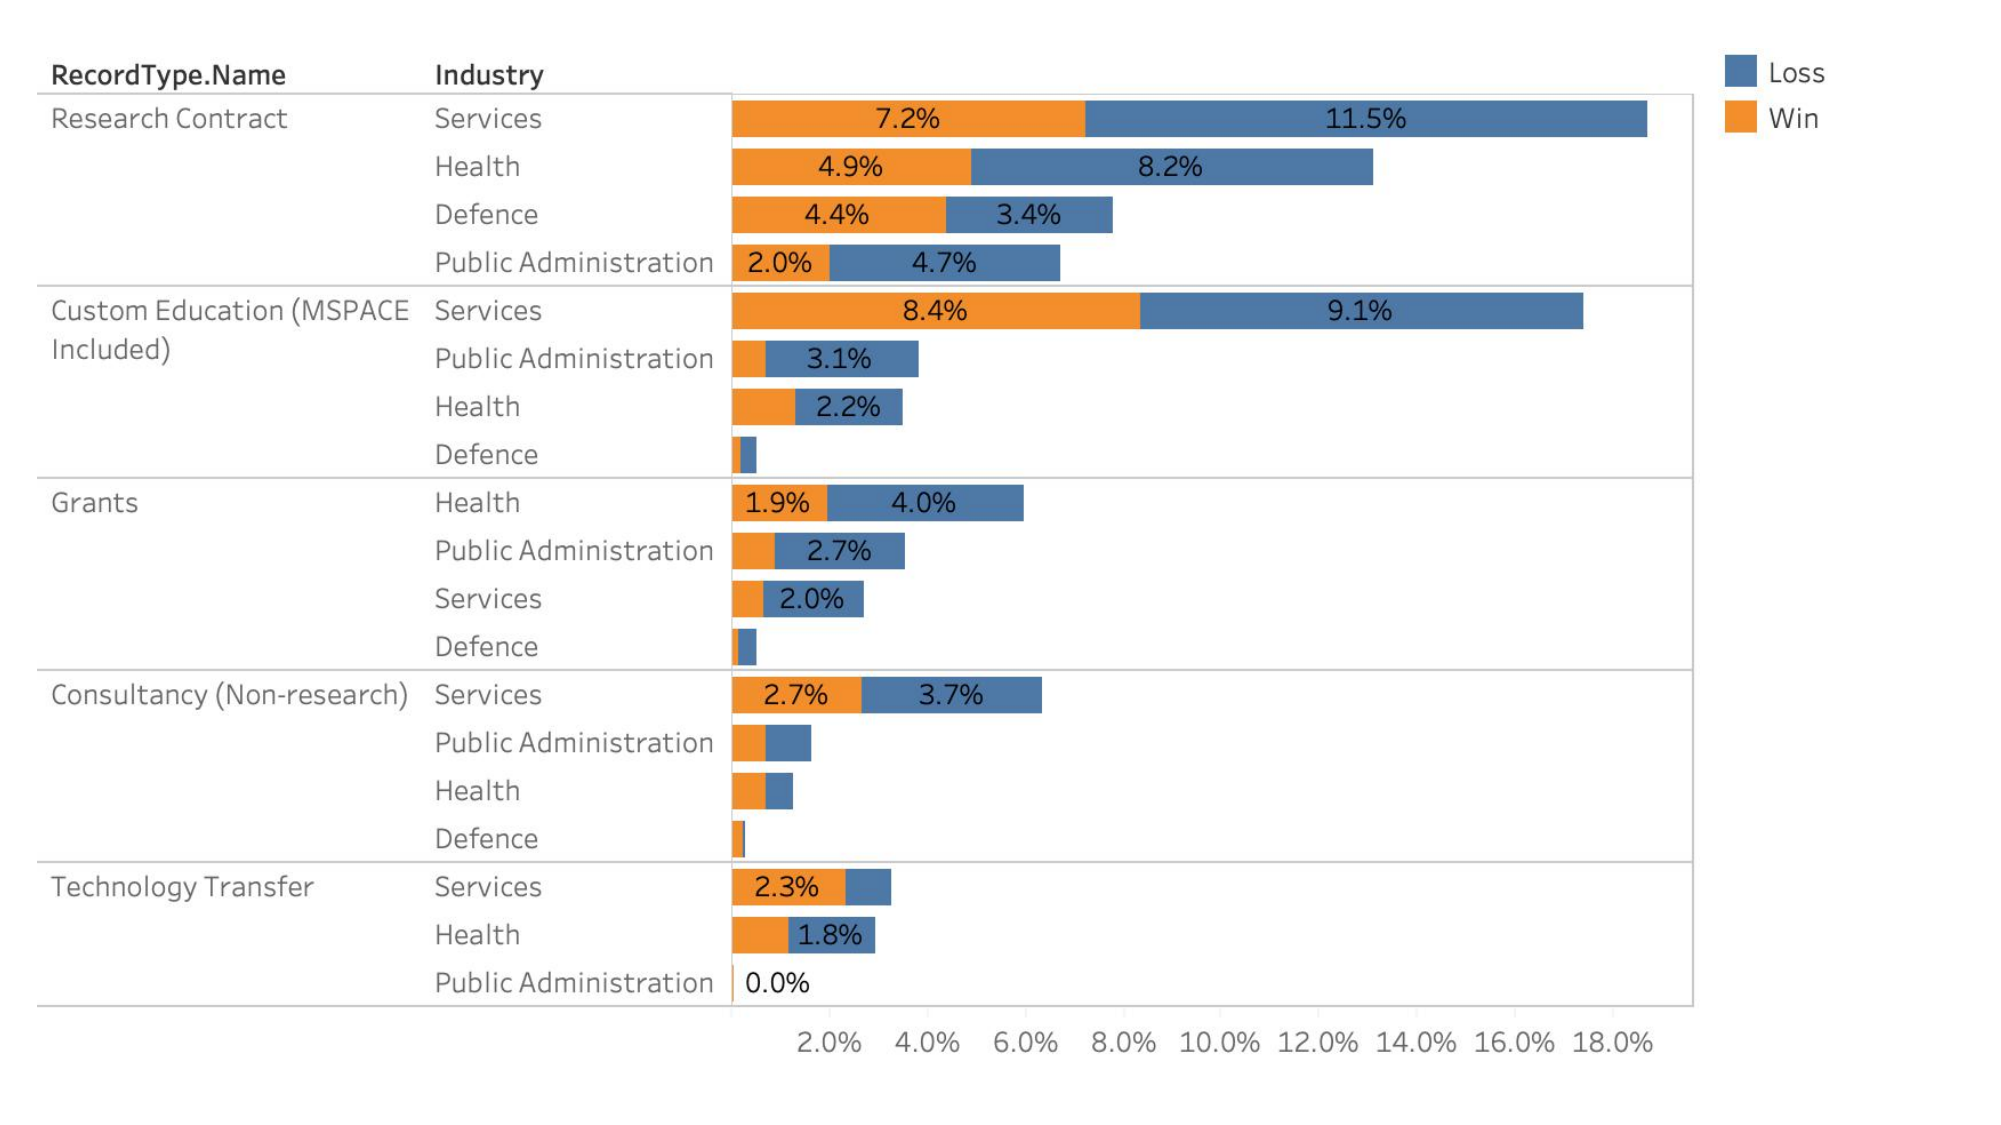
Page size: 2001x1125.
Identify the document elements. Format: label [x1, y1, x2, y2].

picture [37, 48, 2000, 1077]
